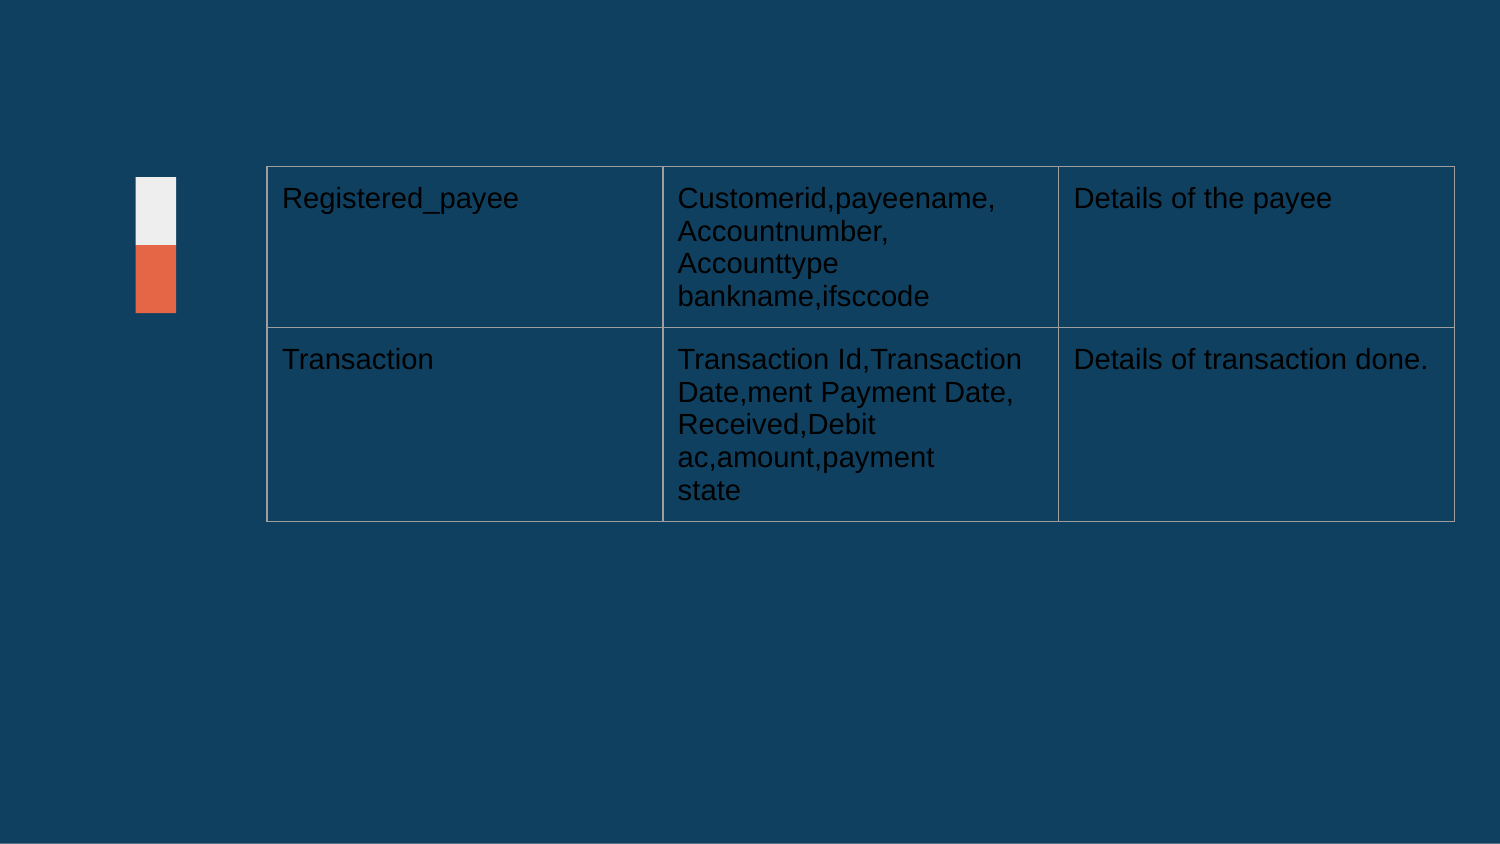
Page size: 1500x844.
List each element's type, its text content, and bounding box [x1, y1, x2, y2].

table_header Details of the payee [1059, 167, 1454, 327]
table_cell Transaction Id,Transaction Date,ment Payment Date, Received,Debit ac,amount,payment state [664, 328, 1058, 521]
table_cell Transaction [268, 328, 662, 521]
table_cell Details of transaction done. [1059, 328, 1454, 521]
table_header Customerid,payeename, Accountnumber, Accounttype bankname,ifsccode [664, 167, 1058, 327]
table_header Registered_payee [268, 167, 662, 327]
